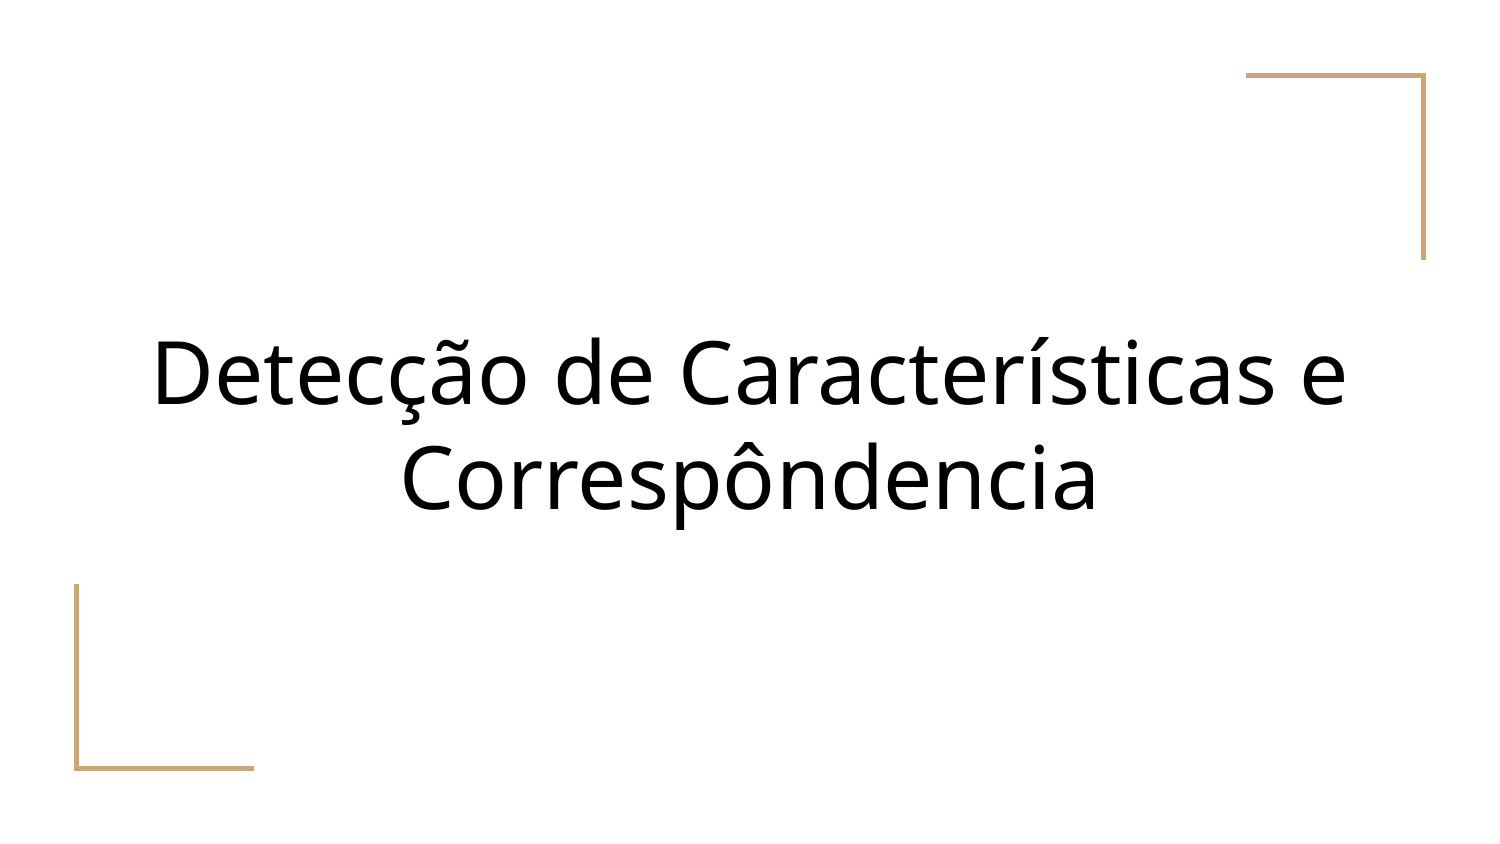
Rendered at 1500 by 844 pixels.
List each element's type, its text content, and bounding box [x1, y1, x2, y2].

title Detecção de Características e Correspôndencia [126, 296, 1374, 548]
